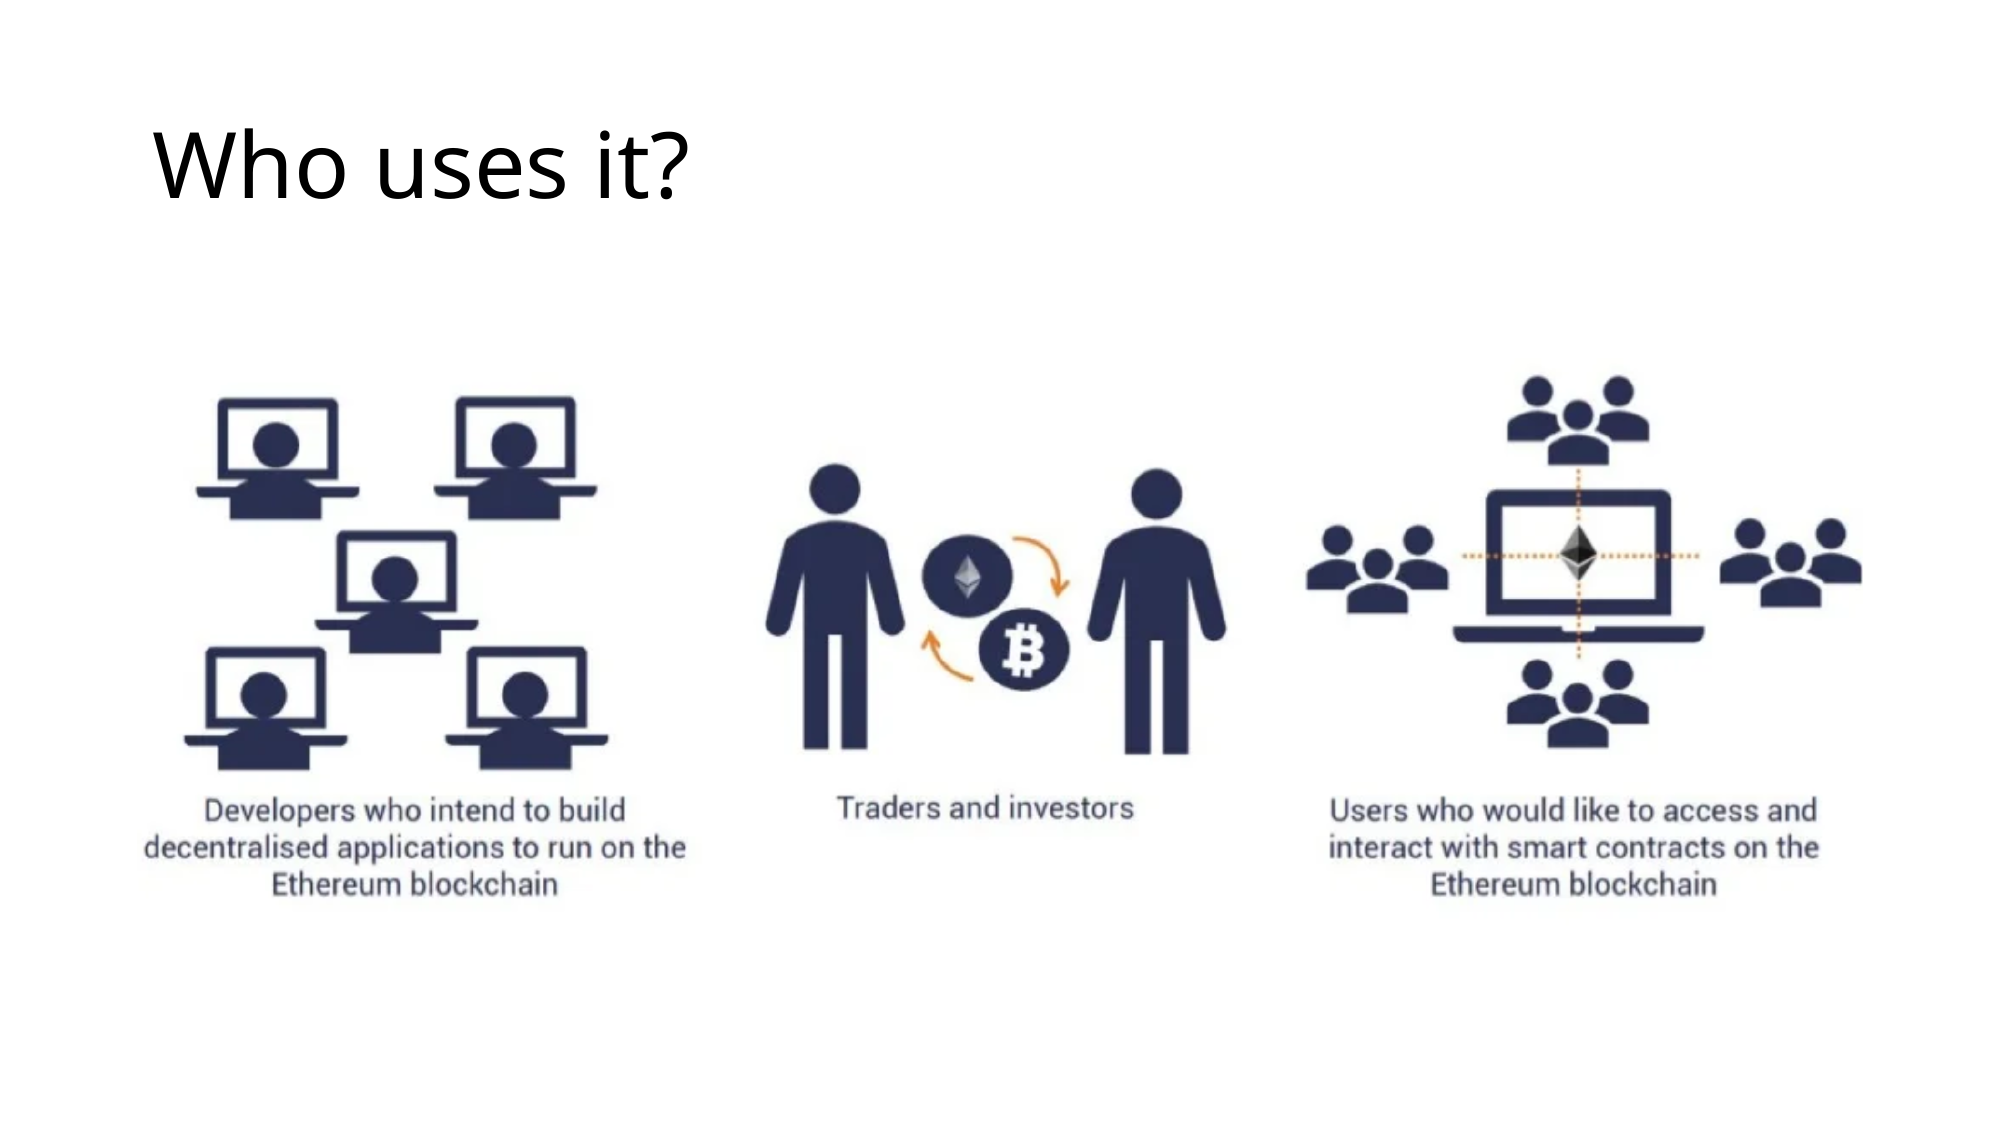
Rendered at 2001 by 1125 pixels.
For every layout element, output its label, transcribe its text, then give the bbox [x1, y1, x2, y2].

title Who uses it? [137, 59, 1863, 278]
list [137, 343, 1863, 970]
